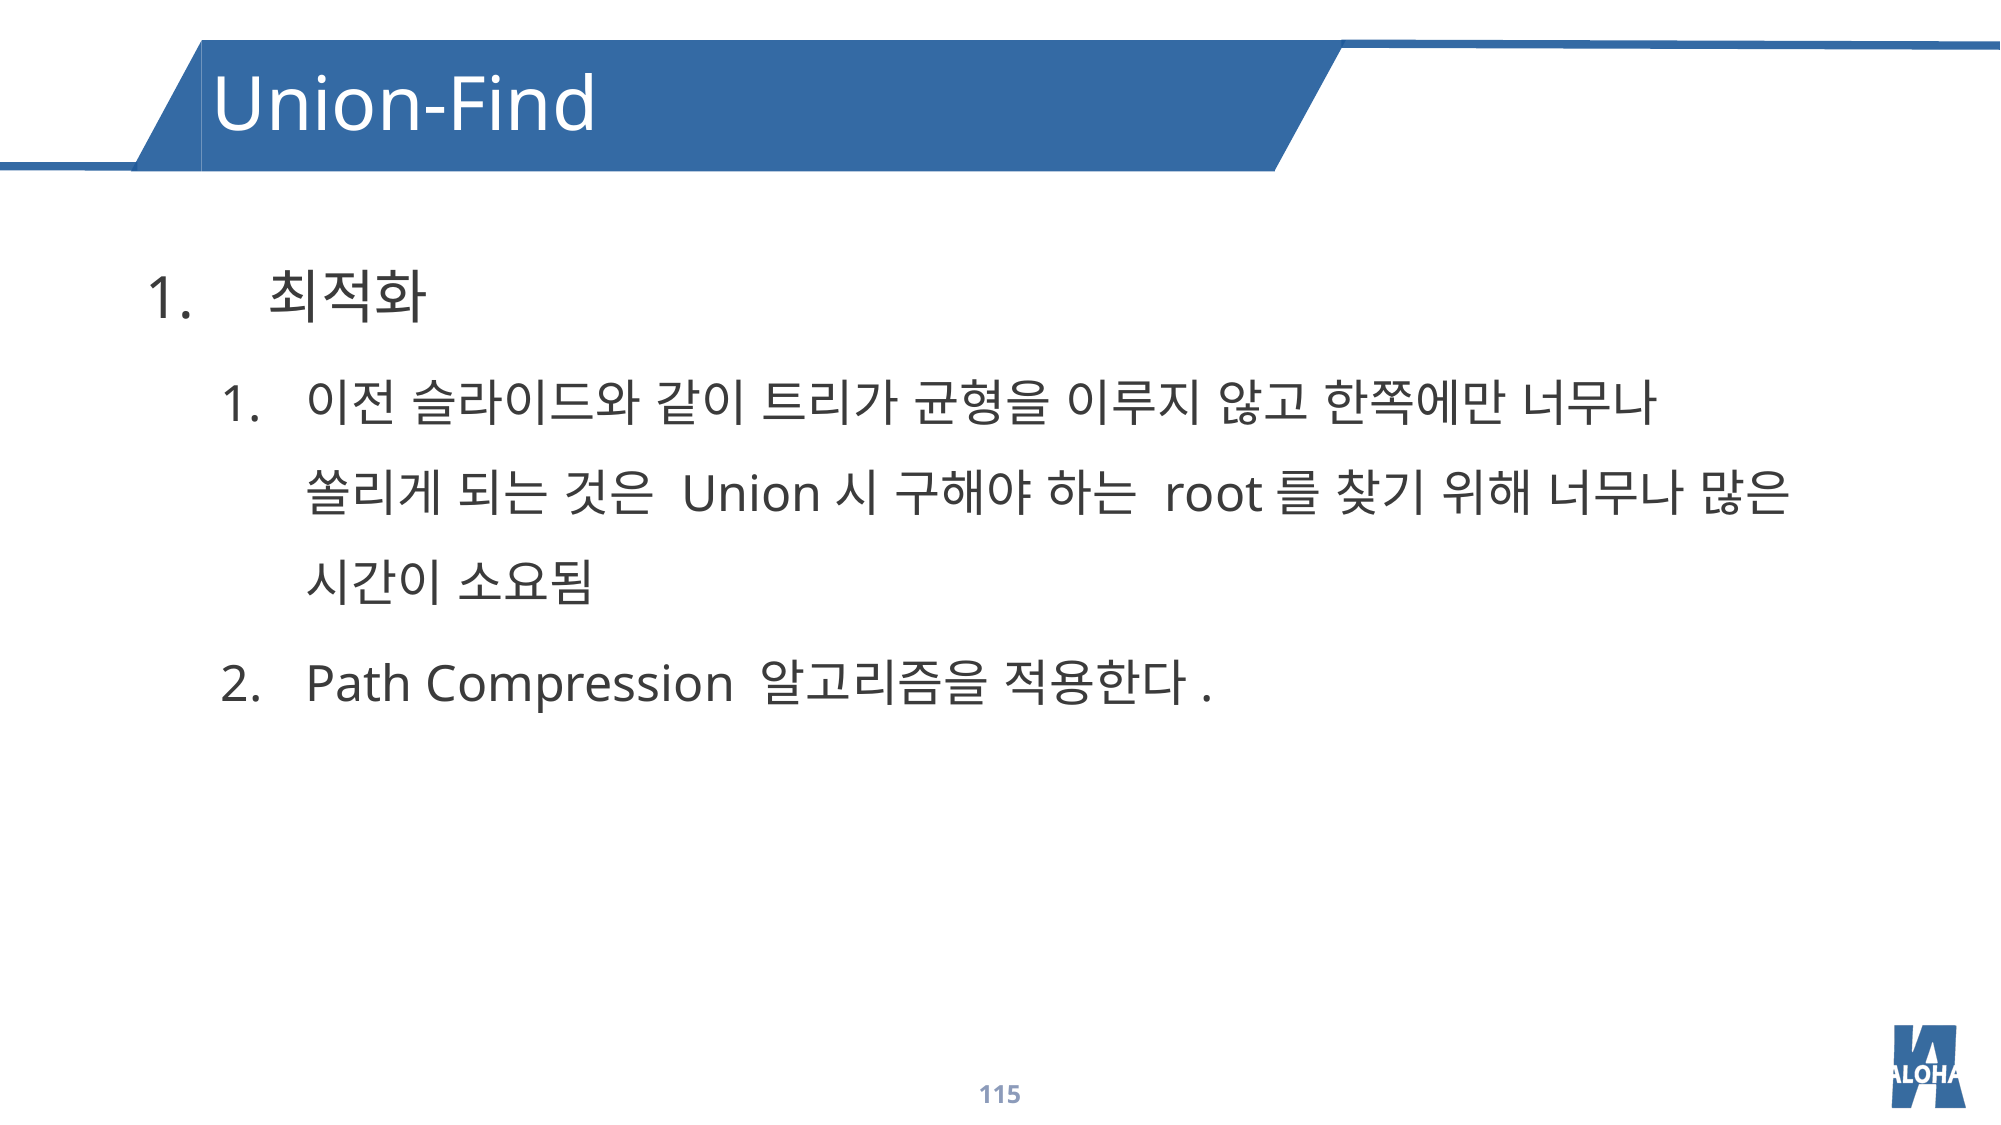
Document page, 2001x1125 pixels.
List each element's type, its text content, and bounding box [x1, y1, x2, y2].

slide_number 115 [774, 1065, 1225, 1125]
picture [1853, 1006, 2000, 1125]
list 최적화 이전 슬라이드와 같이 트리가 균형을 이루지 않고 한쪽에만 너무나 쏠리게 되는 것은 Union시 구해야 하는 root를 찾기 위해 너무나 많은 시간이 소요됨 Path Compression 알고리즘을 적용한다. [130, 218, 1854, 1061]
list Union-Find [196, 45, 1270, 168]
